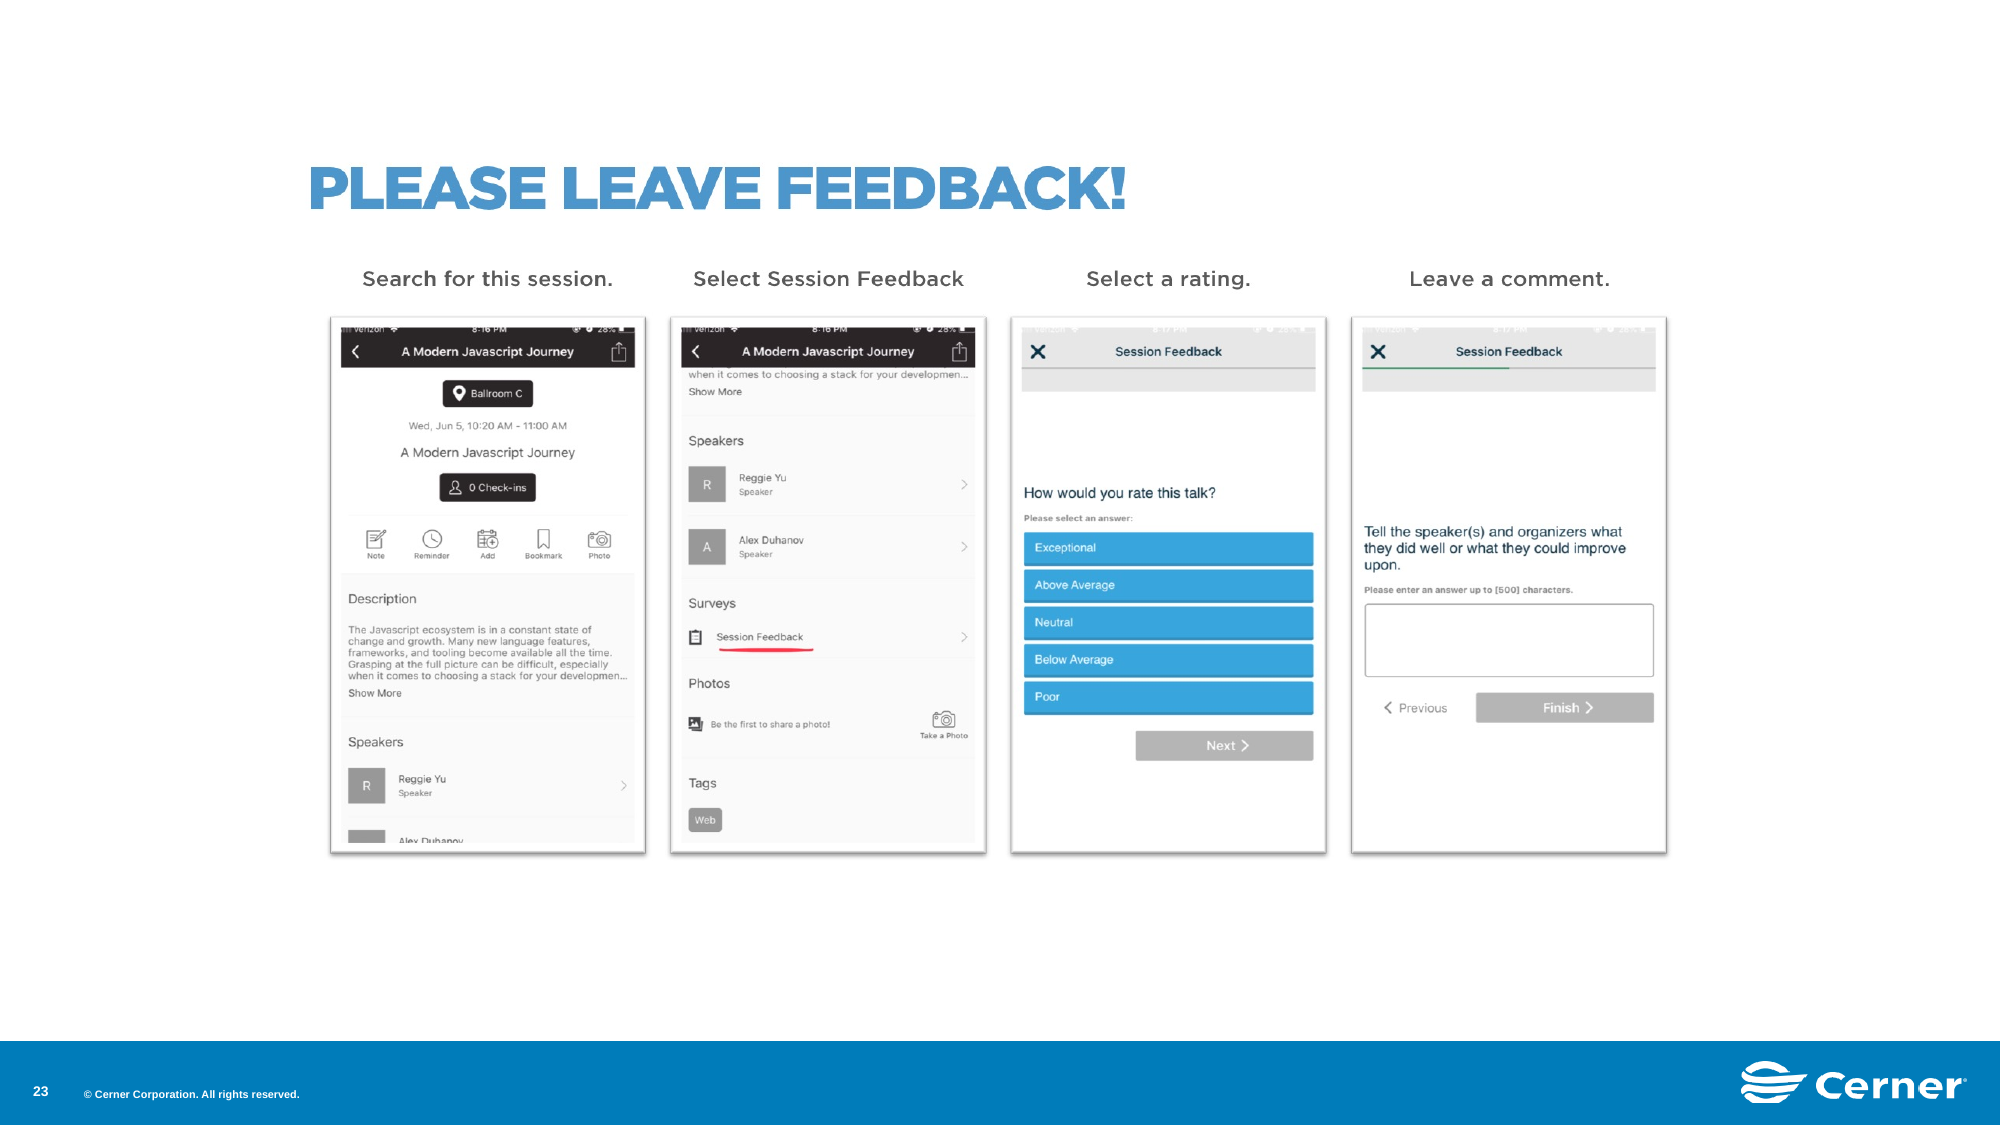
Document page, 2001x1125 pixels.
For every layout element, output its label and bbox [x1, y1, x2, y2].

picture [255, 101, 1745, 915]
